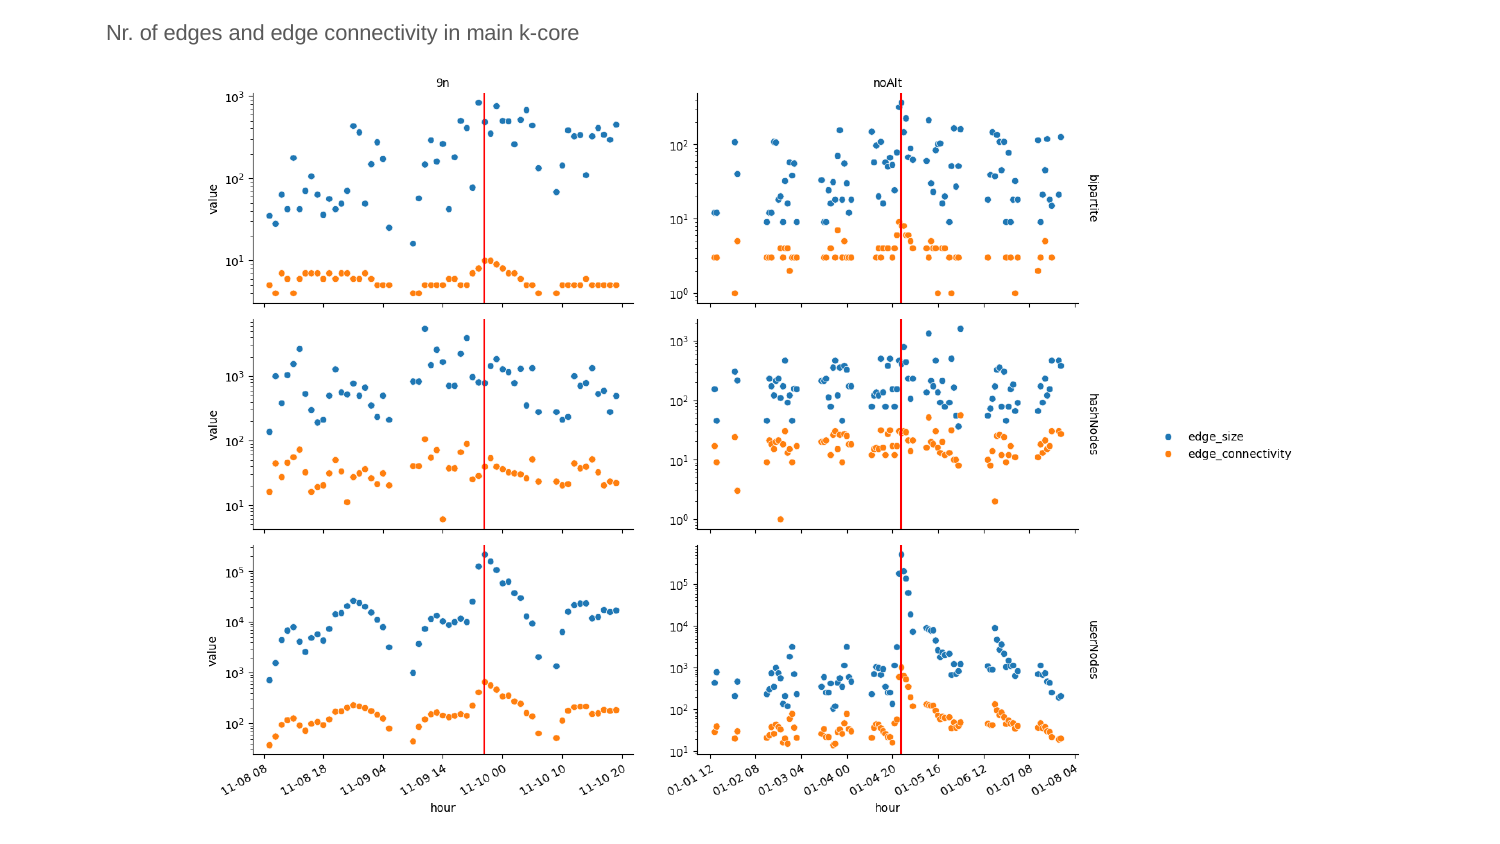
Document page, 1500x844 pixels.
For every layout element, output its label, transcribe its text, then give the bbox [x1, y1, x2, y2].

picture [199, 69, 1301, 822]
text_box Nr. of edges and edge connectivity in main k-core [68, 3, 1057, 70]
